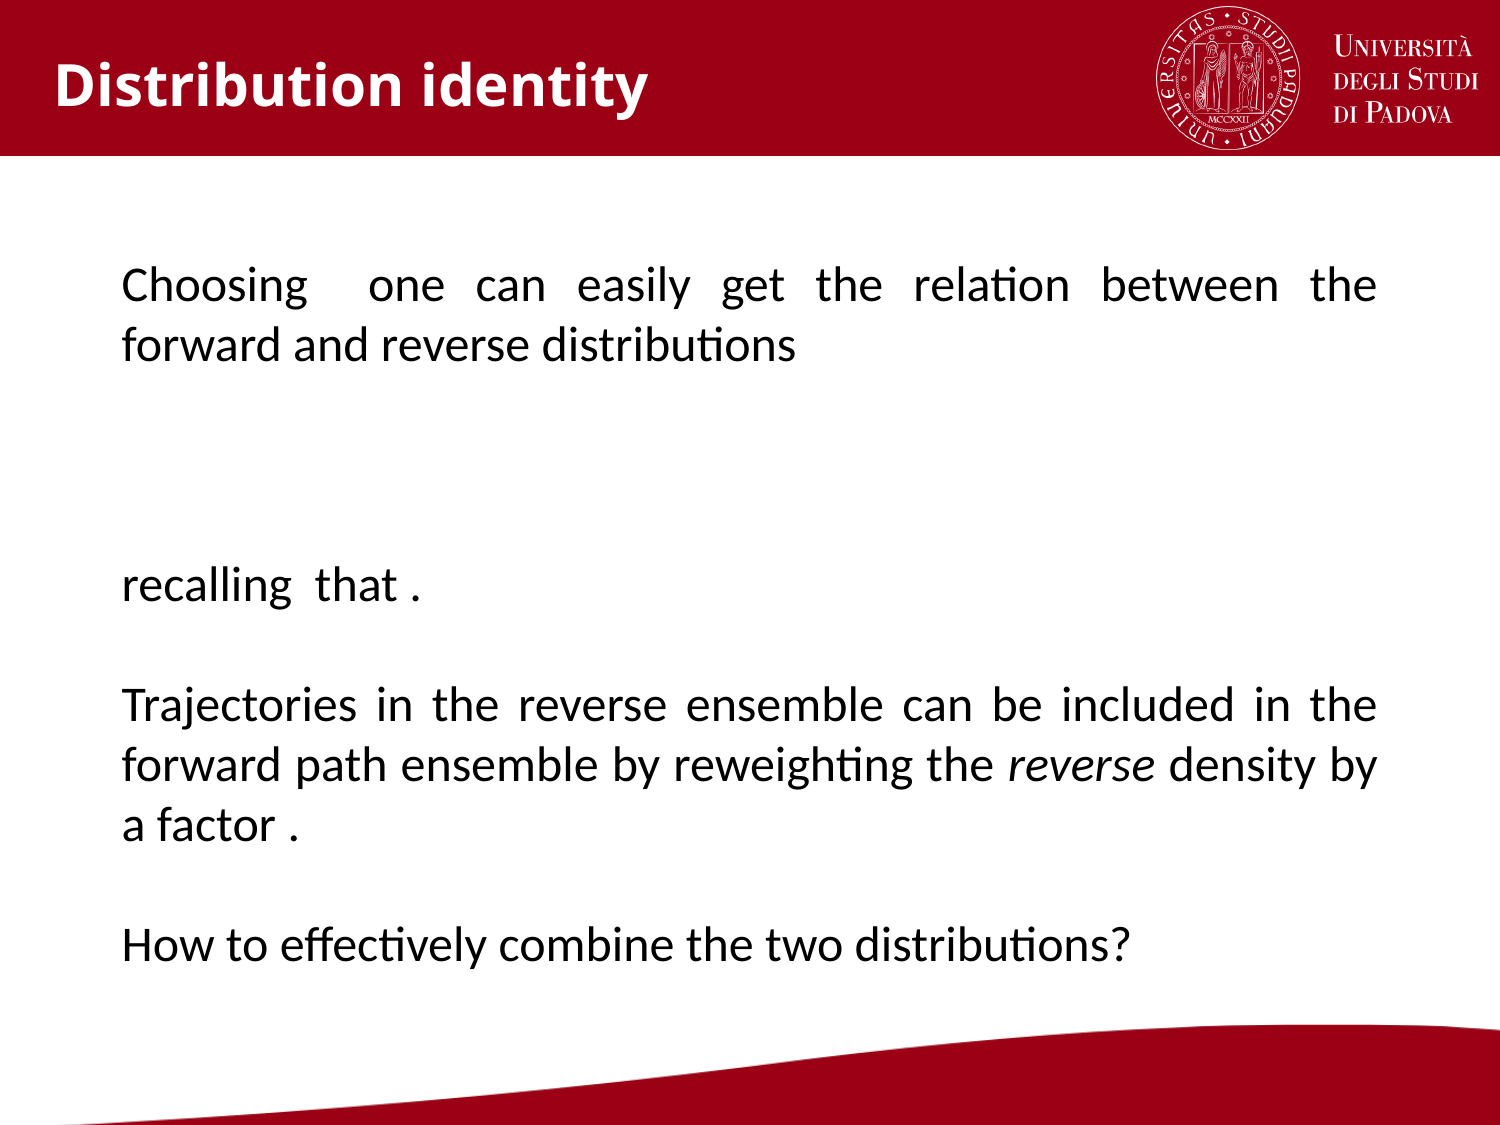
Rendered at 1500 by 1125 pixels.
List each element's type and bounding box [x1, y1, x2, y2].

picture [0, 0, 1500, 156]
picture [38, 1024, 1500, 1125]
